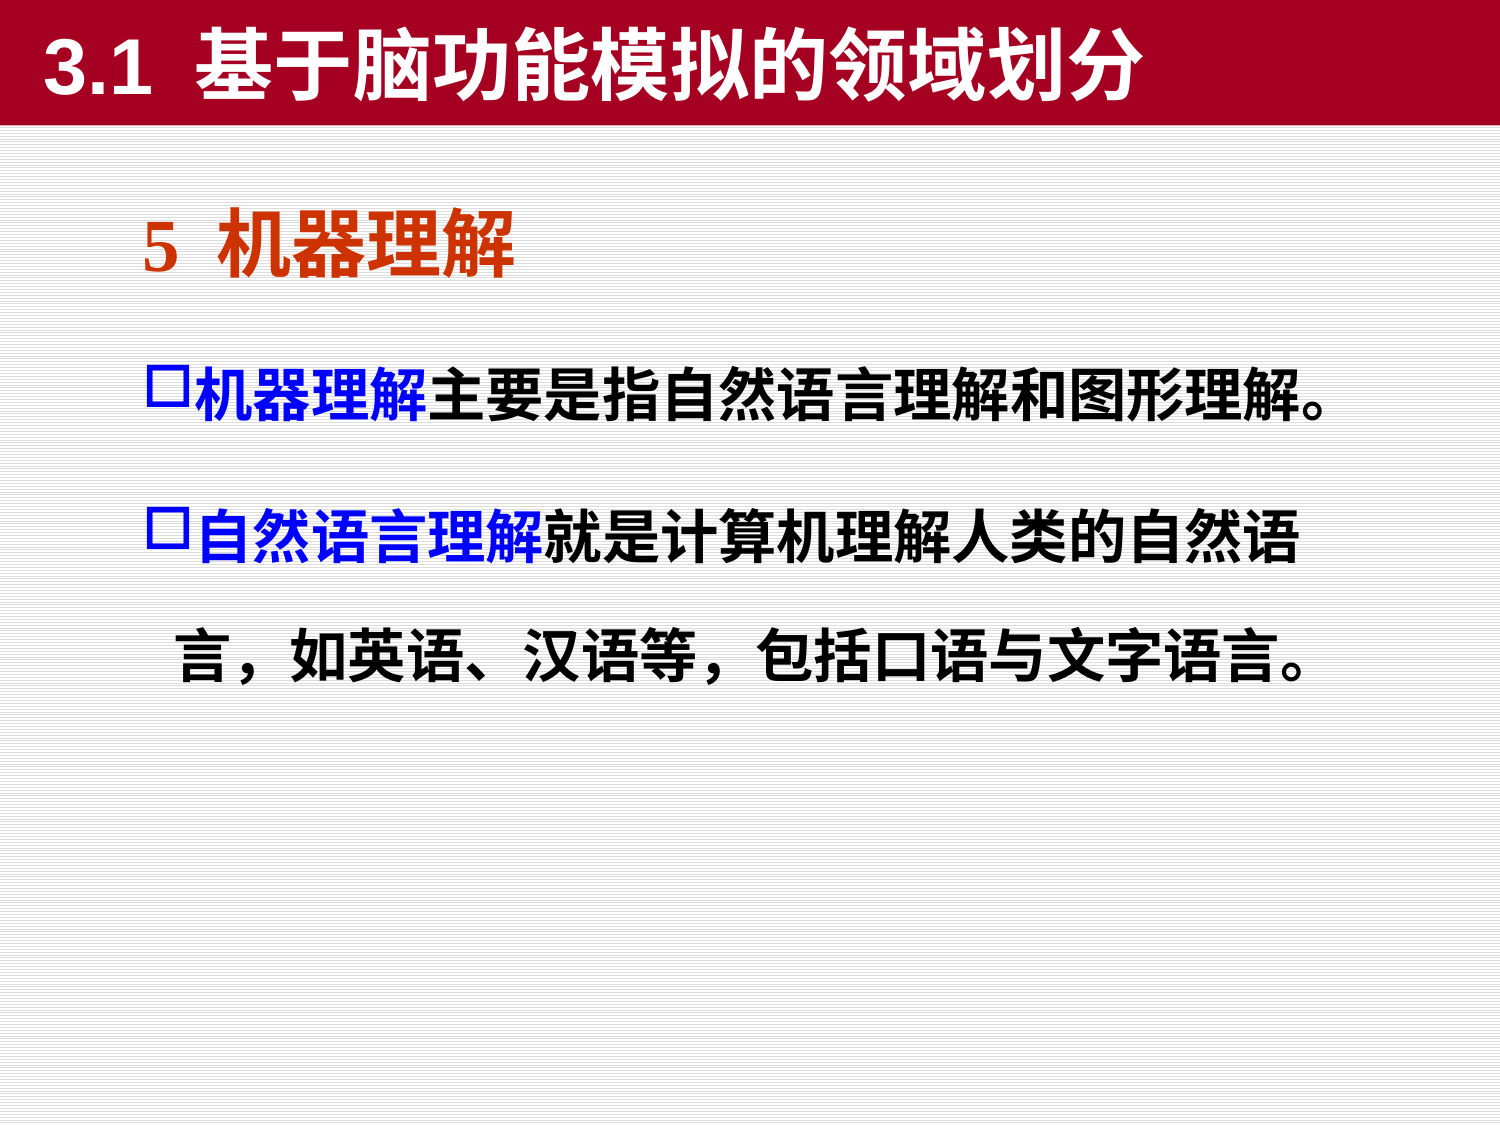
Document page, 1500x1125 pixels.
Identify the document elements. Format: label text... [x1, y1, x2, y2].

list 5 机器理解 机器理解主要是指自然语言理解和图形理解。 自然语言理解就是计算机理解人类的自然语言，如英语、汉语等，包括口语与文字语言。 [127, 126, 1373, 1012]
text_box 3.1 基于脑功能模拟的领域划分 [0, 0, 1500, 126]
